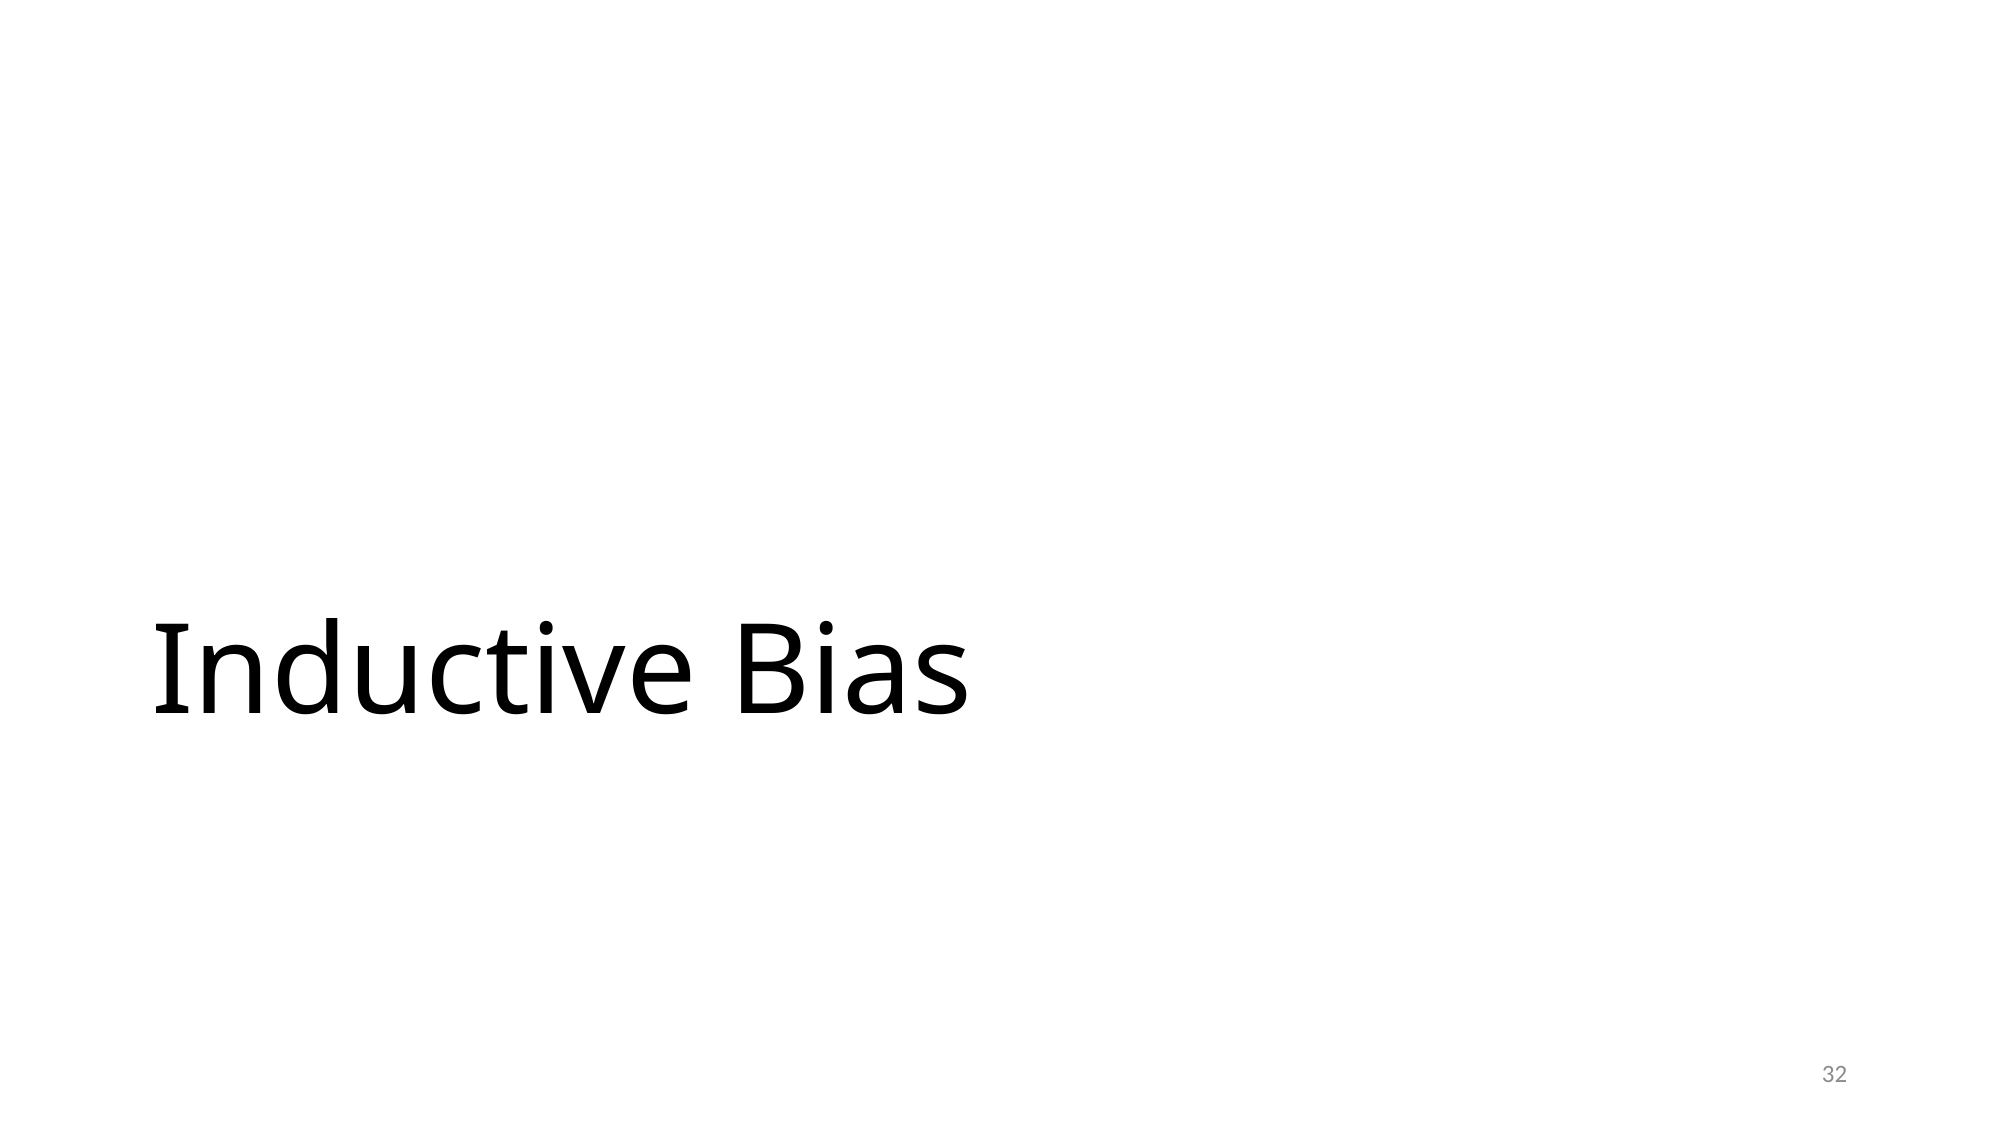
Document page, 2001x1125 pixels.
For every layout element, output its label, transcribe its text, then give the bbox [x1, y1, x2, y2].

slide_number 32 [1412, 1042, 1863, 1103]
title Inductive Bias [136, 280, 1862, 749]
